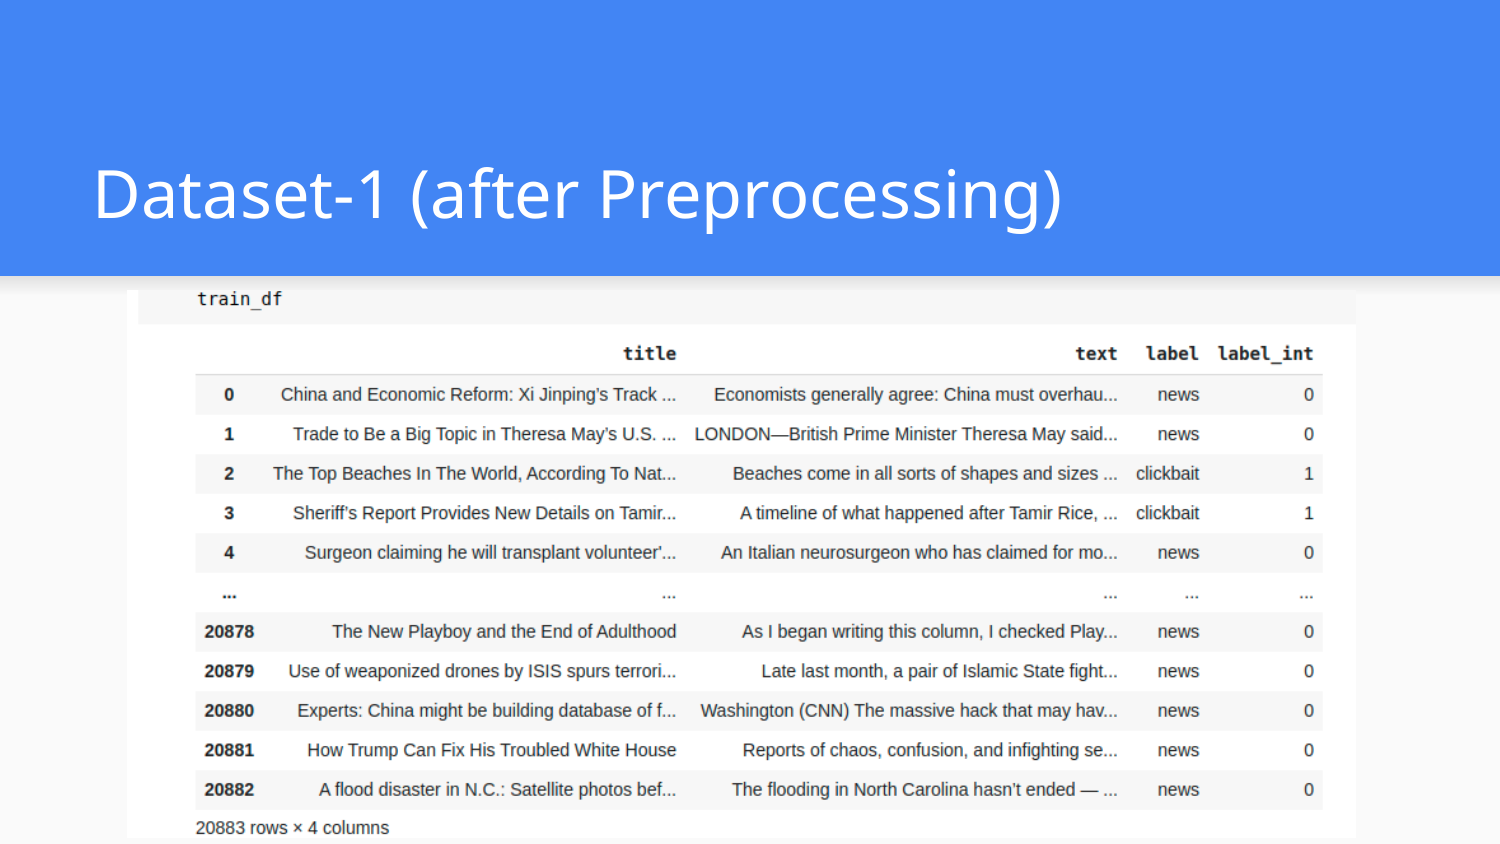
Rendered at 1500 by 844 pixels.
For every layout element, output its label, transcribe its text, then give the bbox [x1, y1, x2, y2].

picture [127, 290, 1356, 838]
title Dataset-1 (after Preprocessing) [77, 121, 1427, 248]
